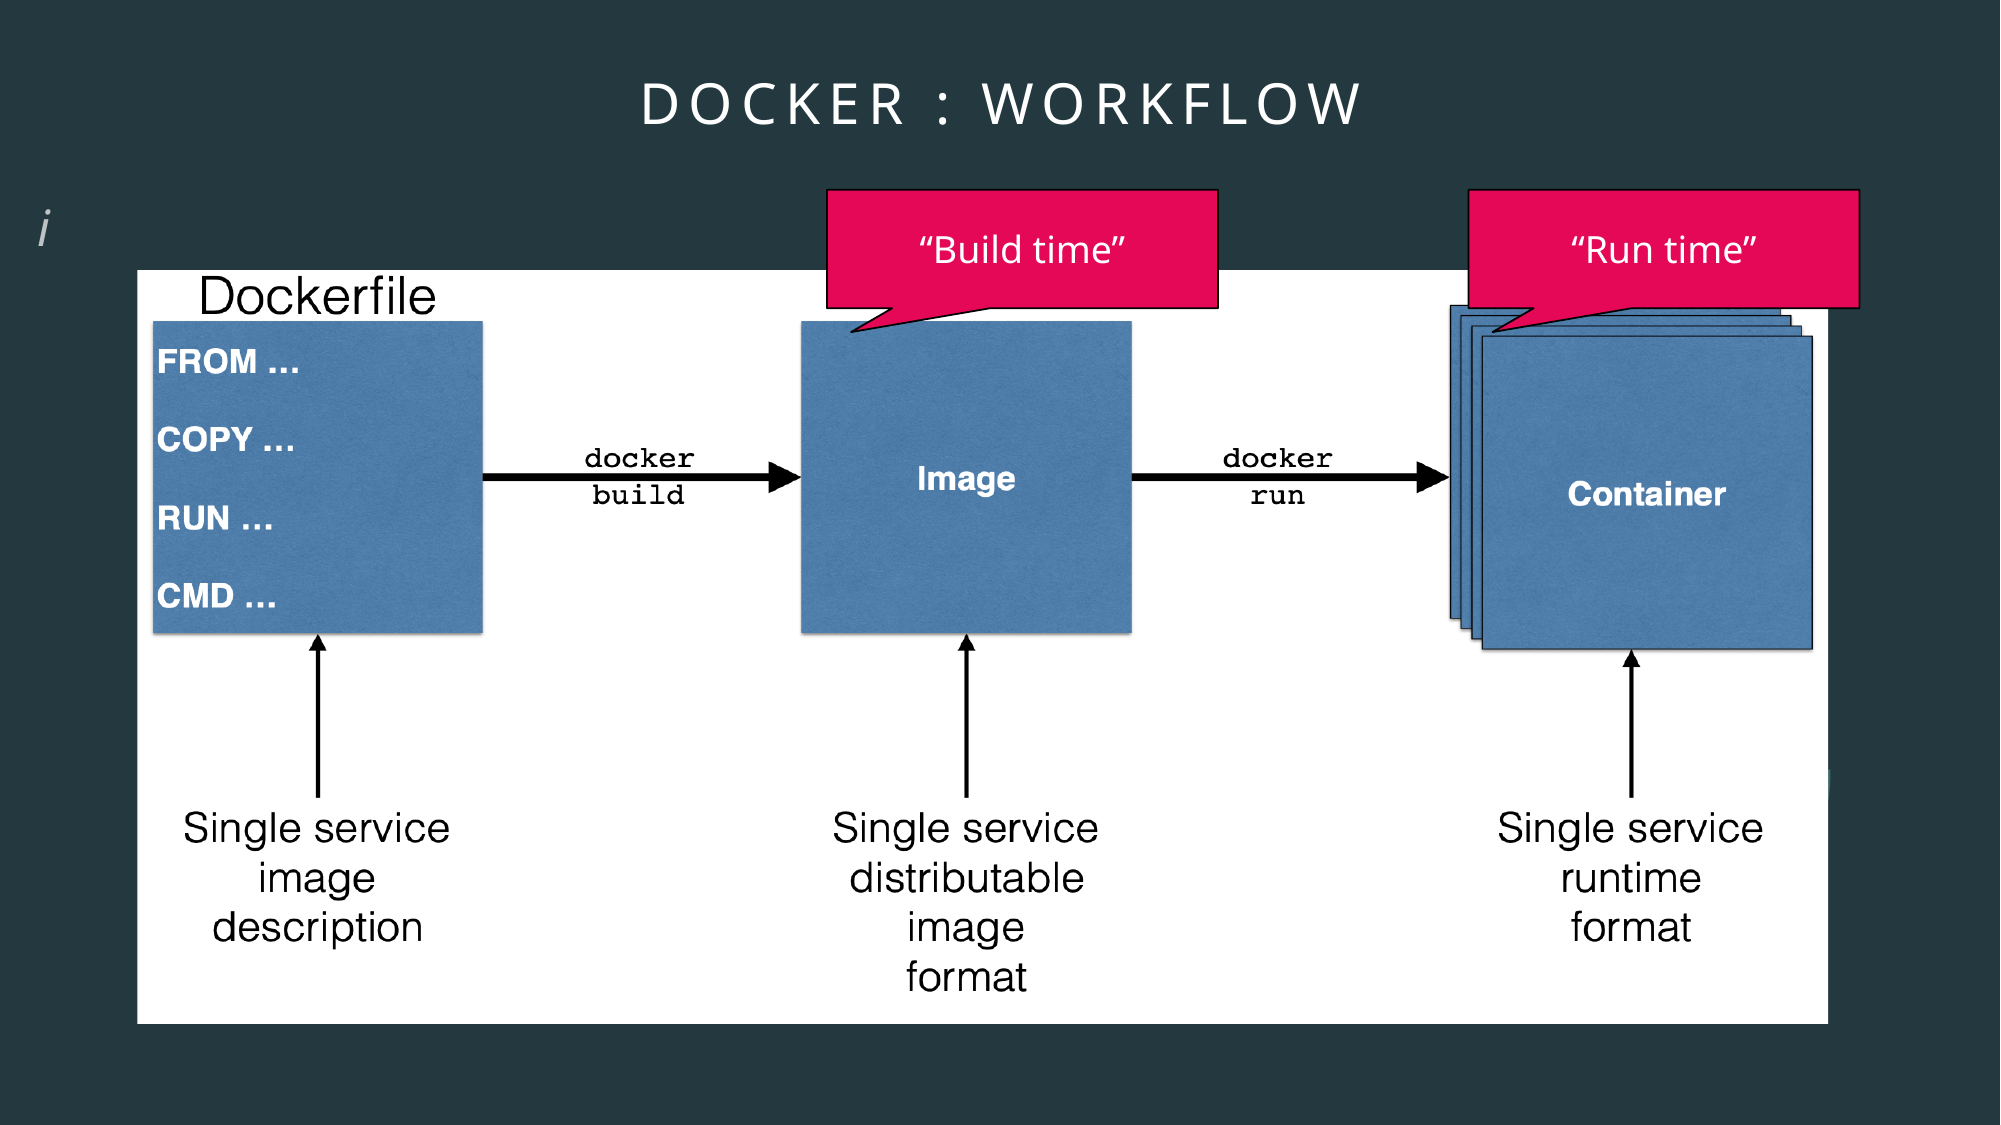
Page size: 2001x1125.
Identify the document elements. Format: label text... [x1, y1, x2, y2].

text_box [137, 59, 1863, 278]
text_box “Build time” [826, 188, 1219, 269]
text_box “Run time” [1467, 188, 1861, 310]
subtitle i [37, 181, 1950, 1100]
picture [137, 269, 1829, 1024]
